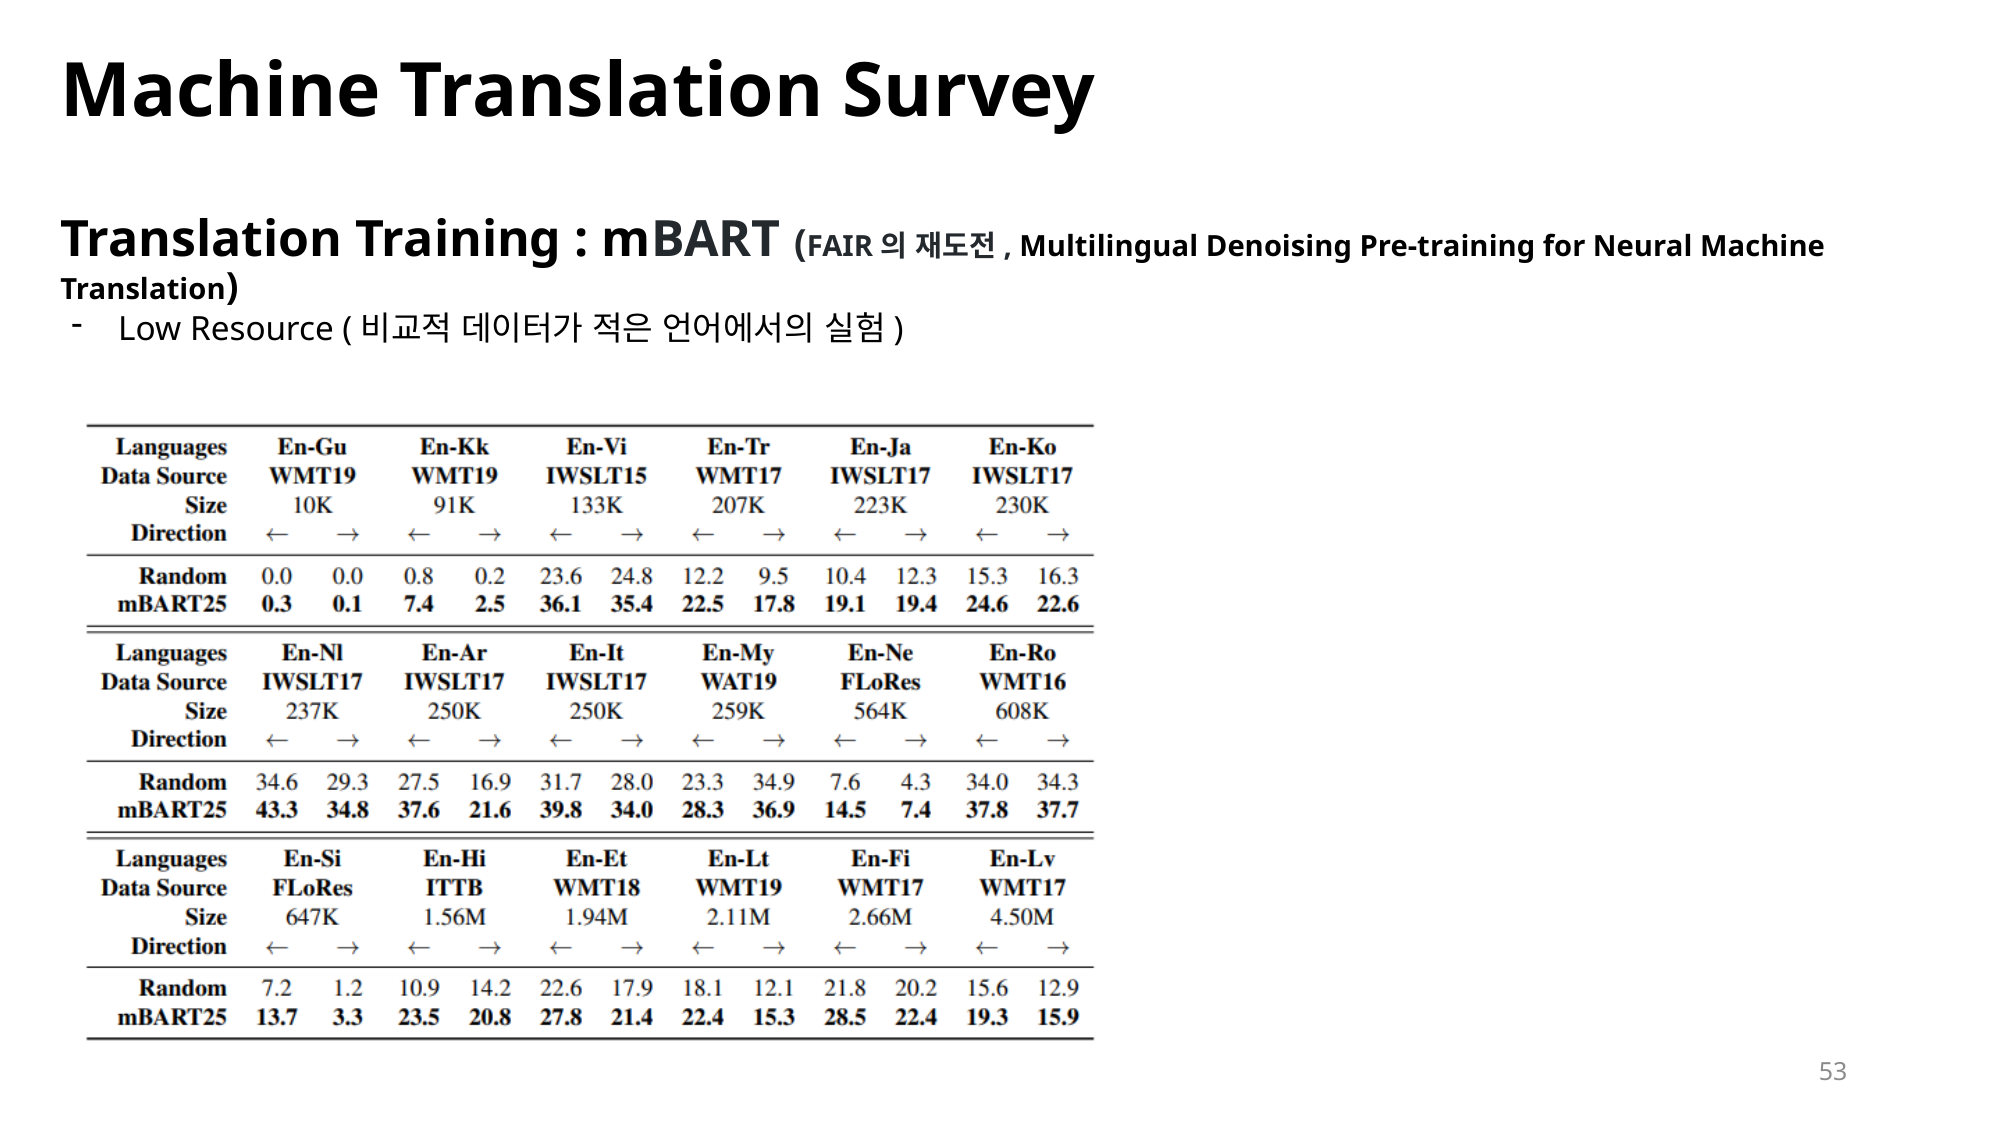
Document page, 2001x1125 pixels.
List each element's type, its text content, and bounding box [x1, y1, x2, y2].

title Machine Translation Survey [45, 0, 1271, 141]
picture [45, 399, 1109, 1046]
text_box Low Resource (비교적 데이터가 적은 언어에서의 실험) [56, 279, 1904, 355]
slide_number 53 [1412, 1042, 1863, 1103]
text_box Translation Training : mBART (FAIR의 재도전, Multilingual Denoising Pre-training for Neural Machine Translation) [45, 205, 2000, 1117]
